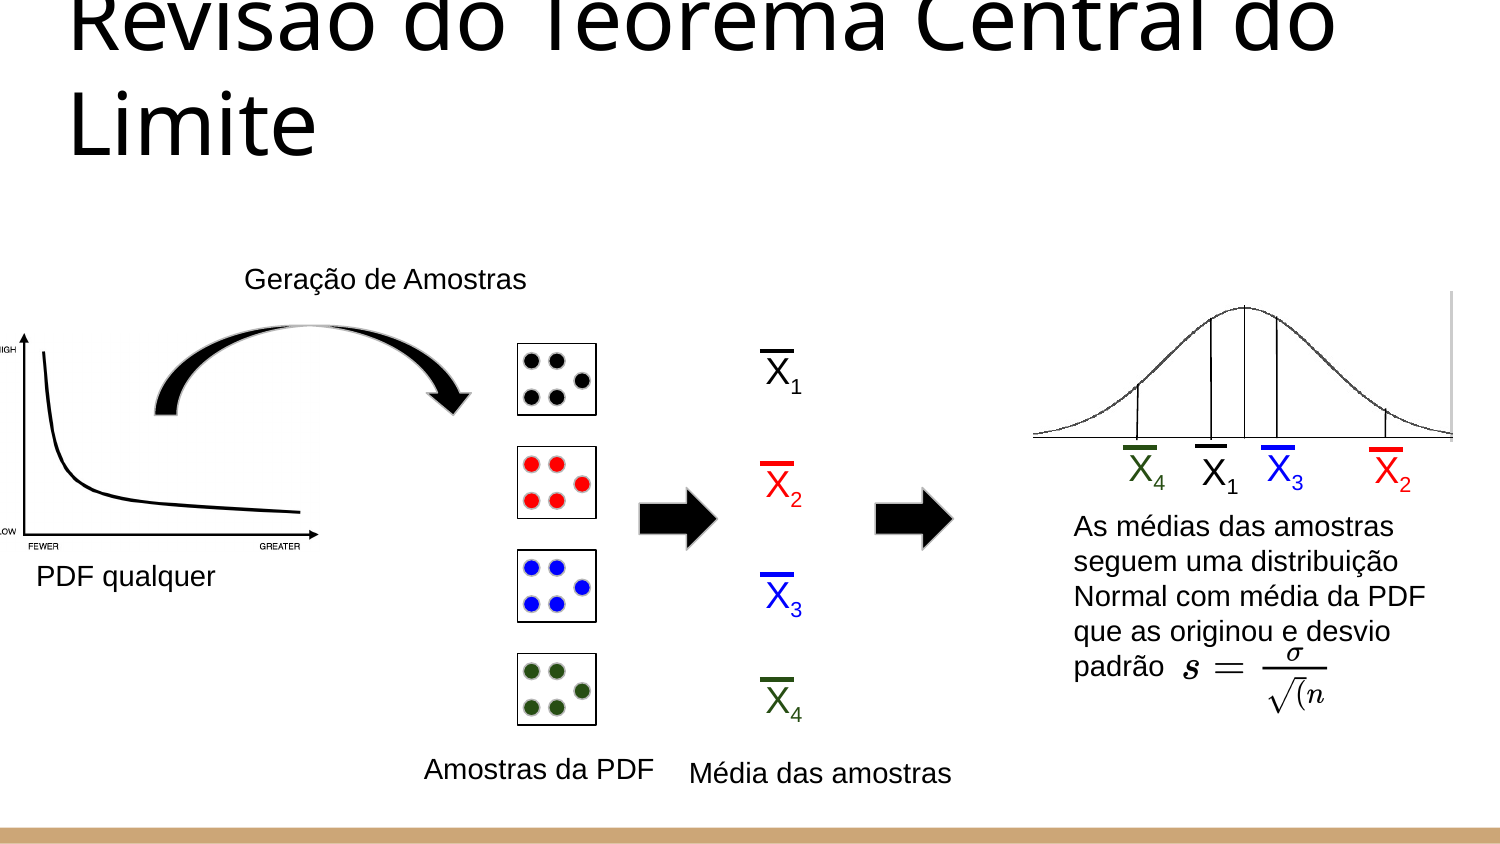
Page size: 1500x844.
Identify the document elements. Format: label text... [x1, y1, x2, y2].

text_box X3 [750, 556, 849, 613]
picture [0, 333, 320, 552]
title Revisão do Teorema Central do Limite [51, 51, 1449, 189]
text_box X4 [750, 661, 849, 718]
text_box X1 [1212, 451, 1251, 473]
text_box [875, 487, 954, 551]
text_box X2 [750, 445, 849, 502]
text_box [517, 653, 597, 726]
text_box [639, 487, 718, 551]
text_box Geração de Amostras [229, 245, 572, 302]
text_box X4 [1113, 451, 1212, 486]
text_box X2 [1359, 430, 1458, 488]
text_box [517, 446, 597, 519]
text_box As médias das amostras seguem uma distribuição Normal com média da PDF que as originou e desvio padrão [1058, 492, 1490, 802]
text_box [244, 325, 472, 416]
text_box Média das amostras [659, 739, 982, 839]
text_box Amostras da PDF [378, 735, 700, 836]
text_box X3 [1251, 451, 1350, 486]
text_box PDF qualquer [21, 542, 351, 575]
picture [1033, 291, 1453, 443]
text_box X1 [750, 332, 849, 390]
text_box [517, 343, 597, 416]
picture [1181, 643, 1333, 716]
text_box [517, 550, 597, 622]
